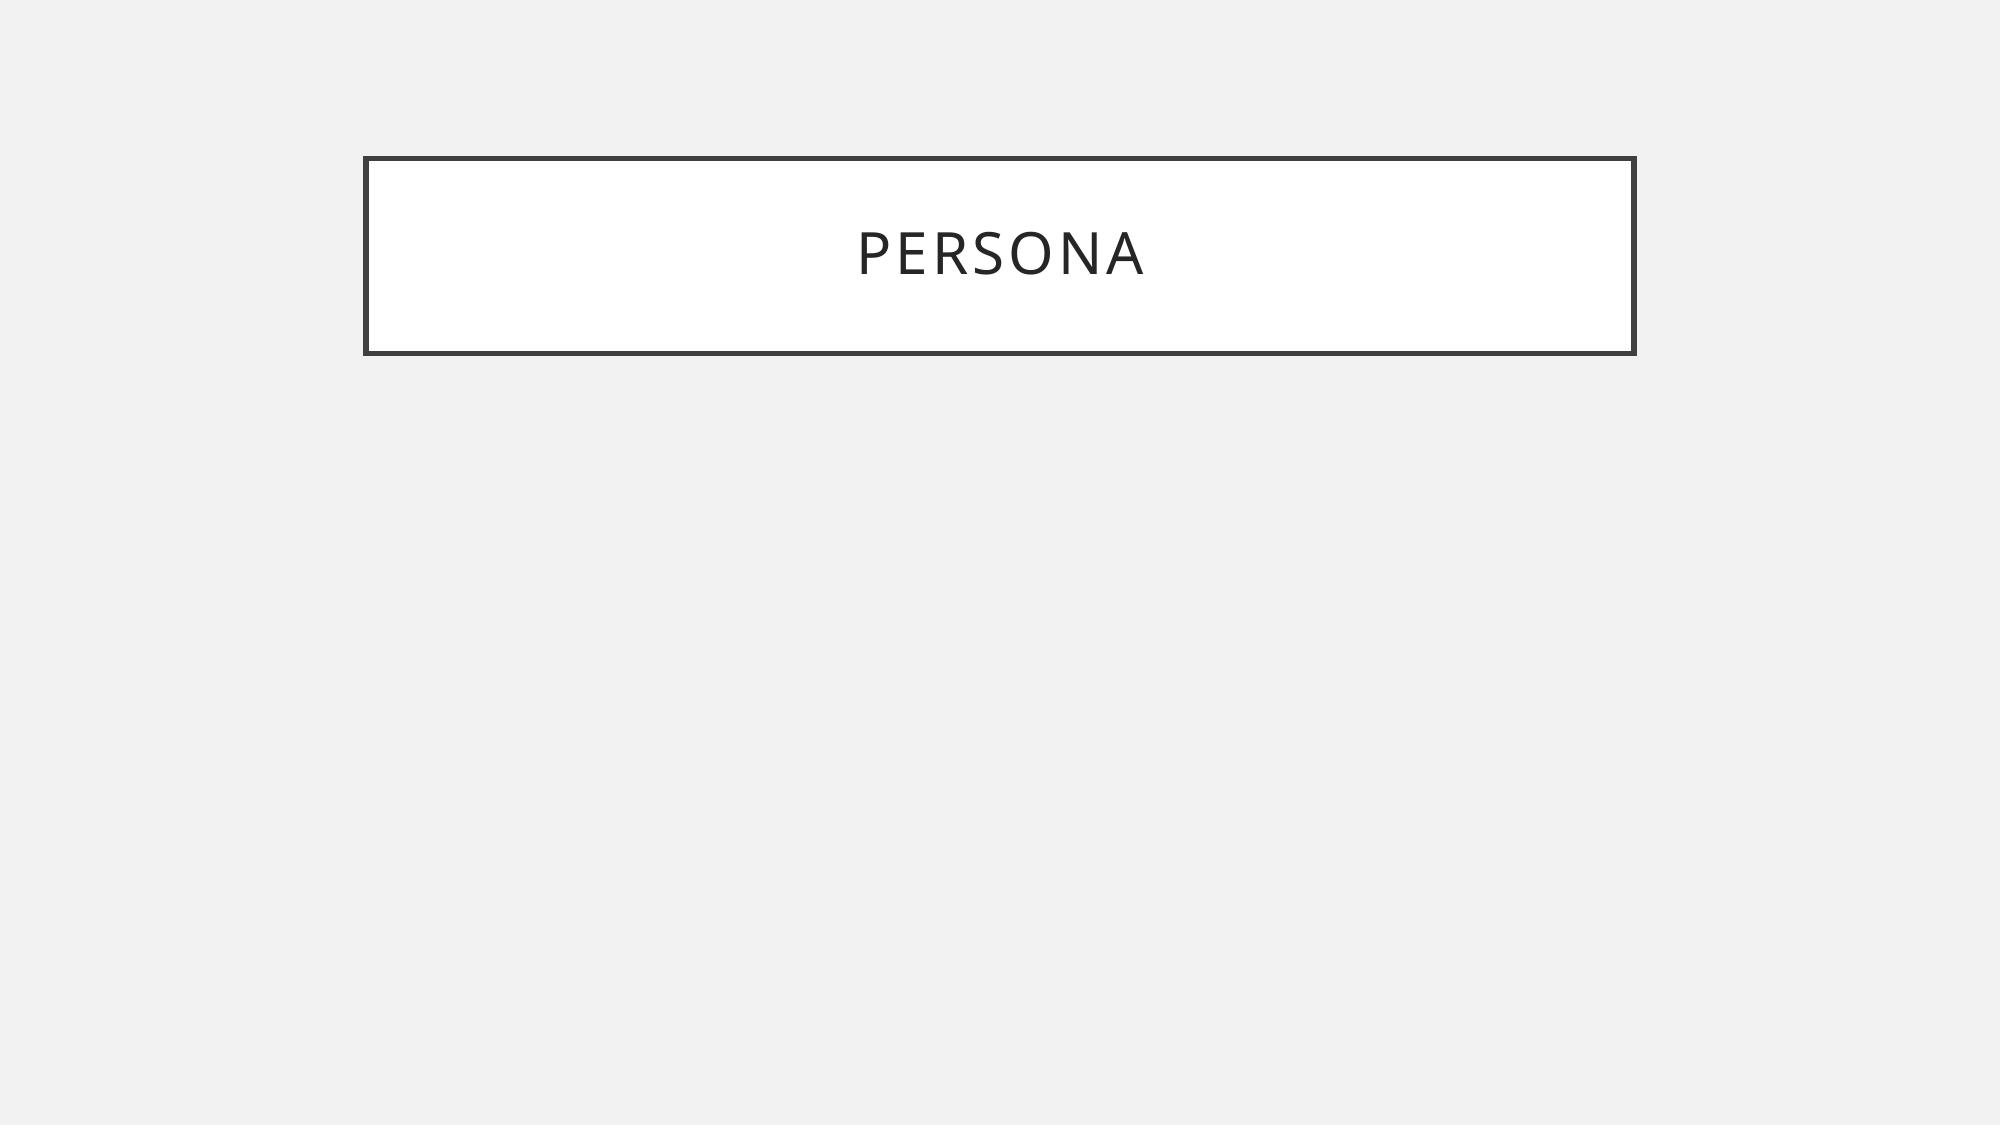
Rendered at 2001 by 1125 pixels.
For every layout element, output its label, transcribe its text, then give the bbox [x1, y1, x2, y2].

title Persona [363, 156, 1637, 356]
